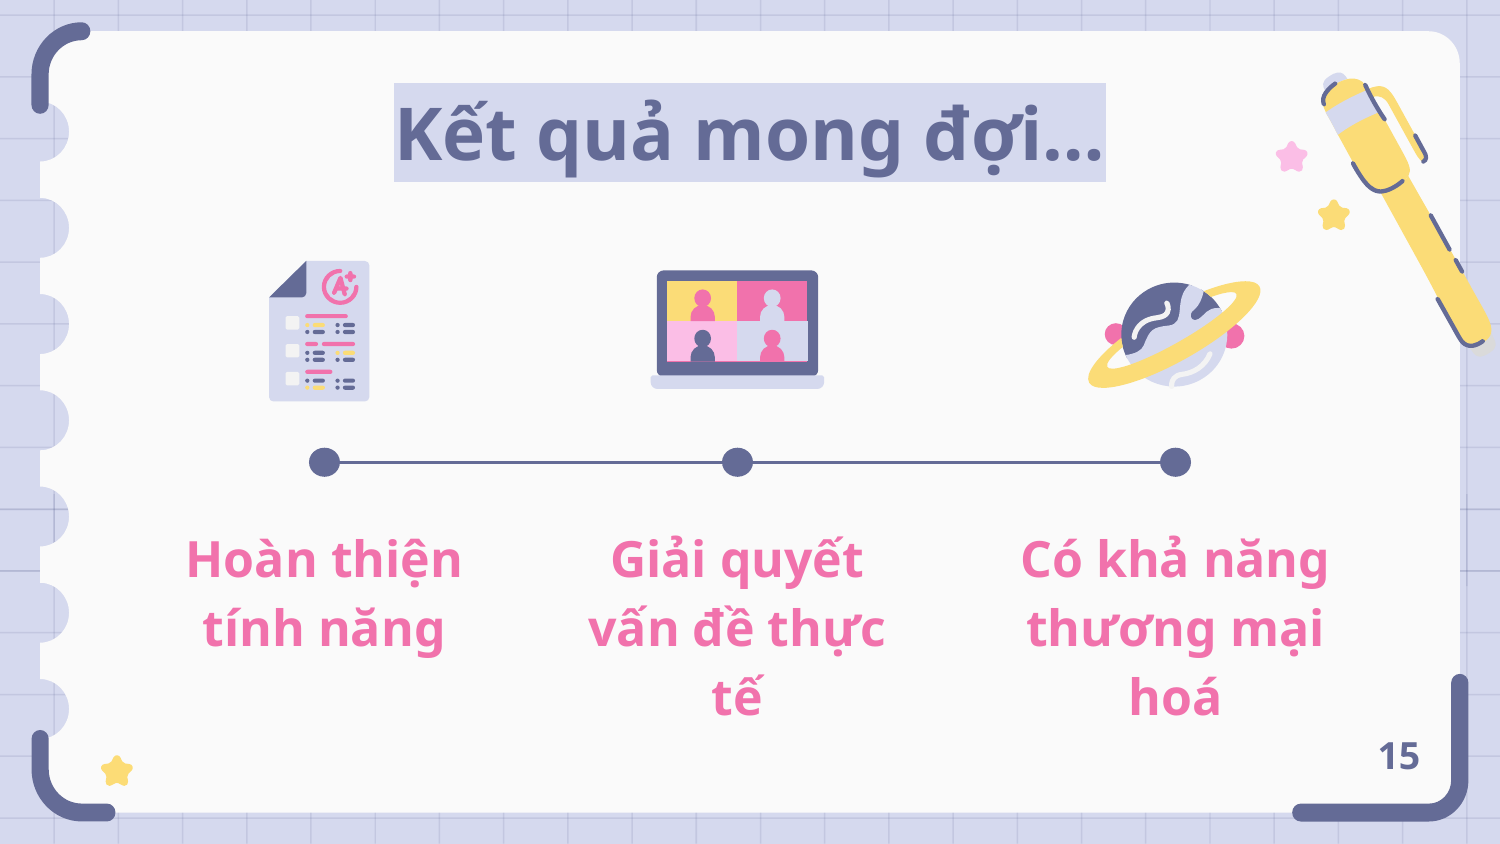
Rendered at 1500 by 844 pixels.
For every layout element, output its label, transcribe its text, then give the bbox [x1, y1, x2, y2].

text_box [268, 260, 370, 402]
text_box [1275, 141, 1308, 172]
text_box [308, 447, 340, 477]
text_box Giải quyết vấn đề thực tế [543, 503, 932, 580]
text_box [1160, 447, 1192, 477]
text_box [1083, 280, 1268, 390]
text_box Có khả năng thương mại hoá [972, 503, 1379, 580]
text_box 15 [1346, 718, 1436, 792]
text_box [1318, 202, 1330, 231]
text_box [650, 270, 825, 390]
text_box Hoàn thiện tính năng [148, 503, 501, 580]
text_box [722, 447, 753, 477]
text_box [1335, 64, 1481, 366]
text_box [101, 755, 133, 786]
title Kết quả mong đợi… [118, 72, 1330, 167]
